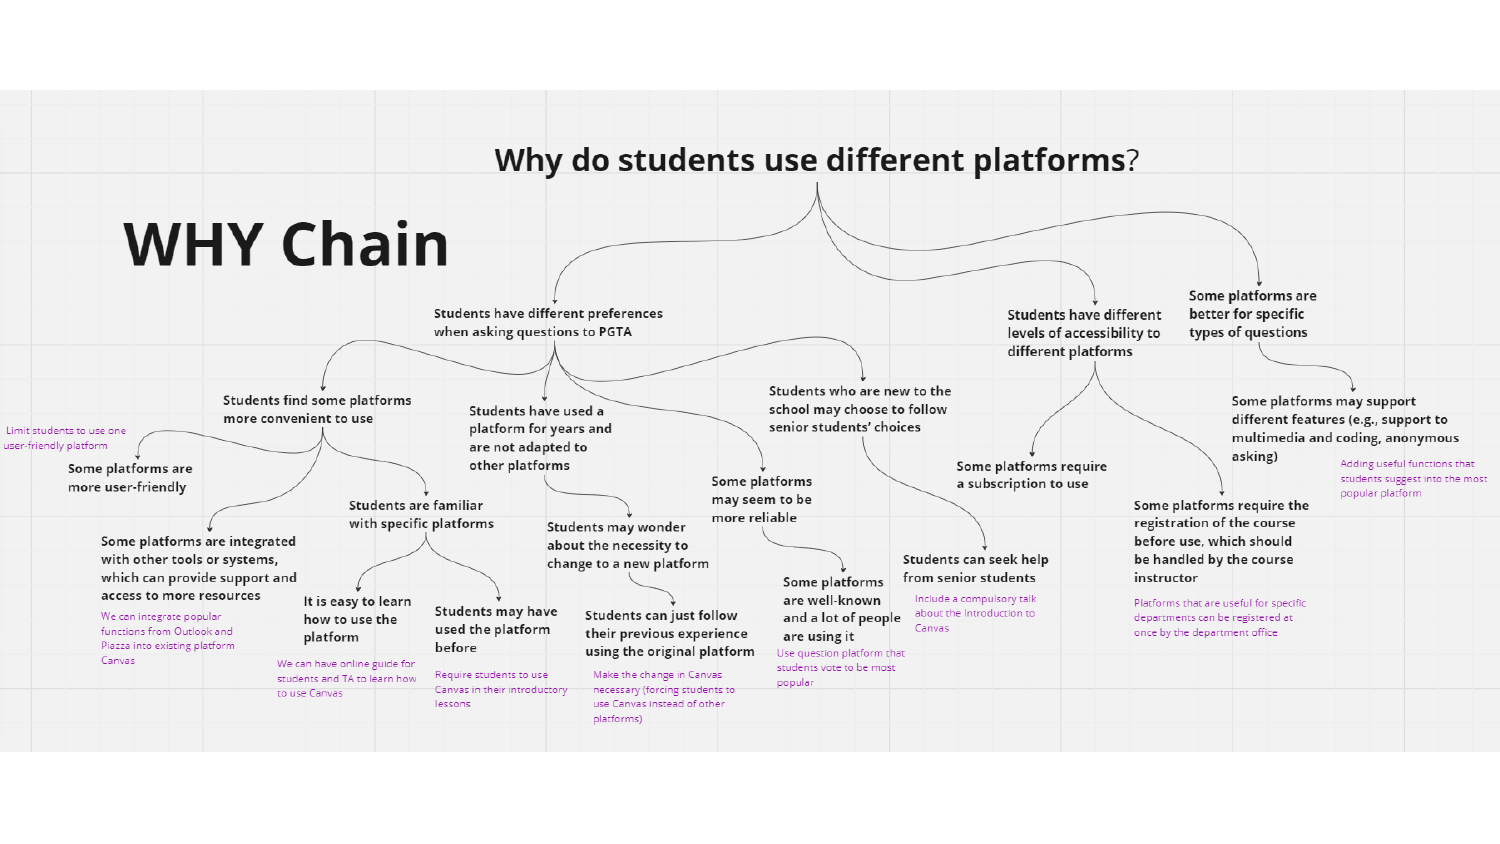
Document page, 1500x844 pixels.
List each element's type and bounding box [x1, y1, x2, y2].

picture [0, 90, 1500, 753]
